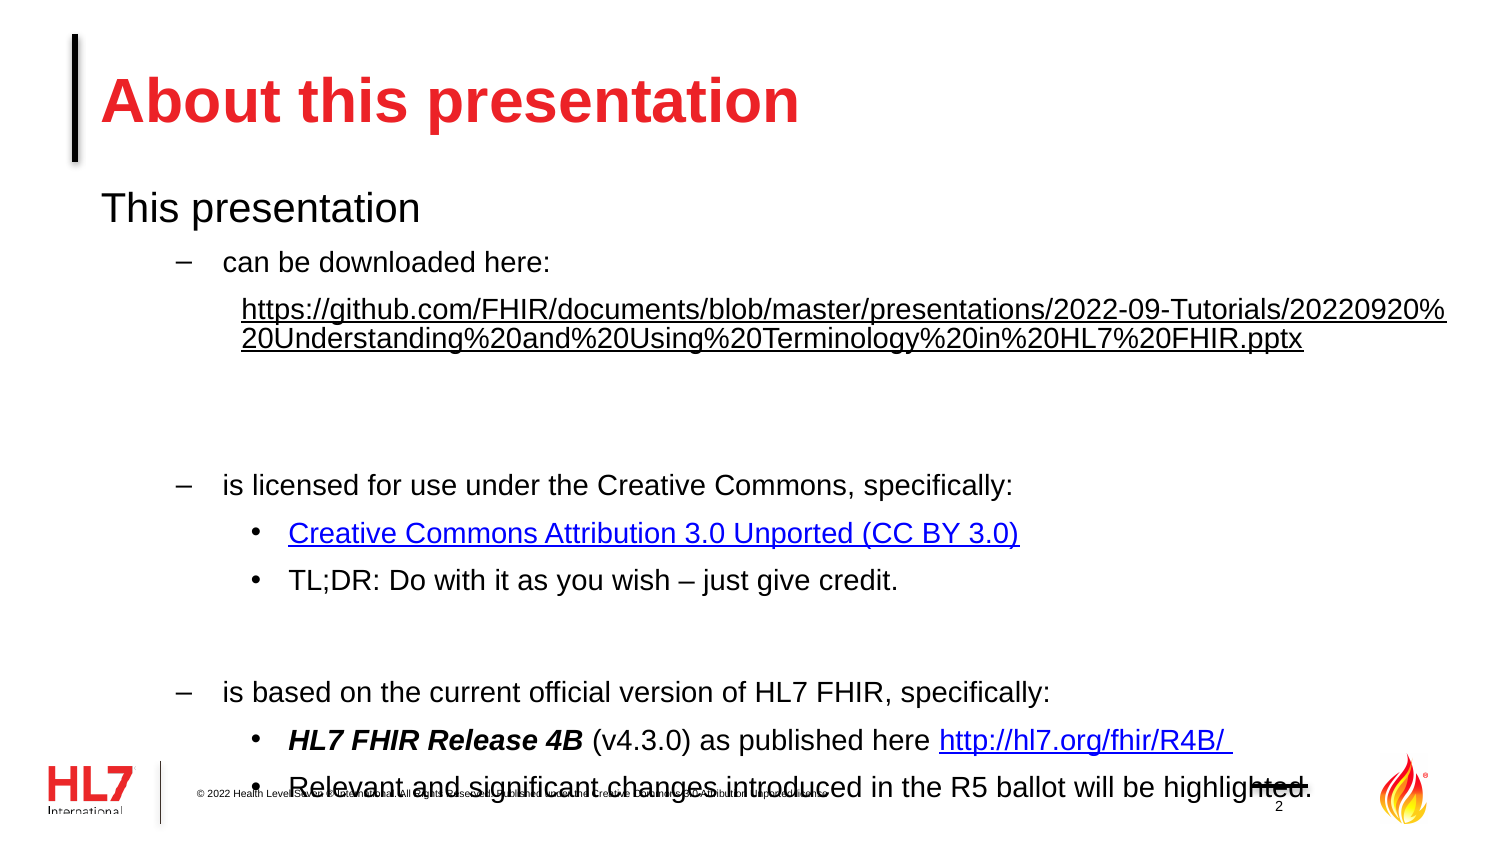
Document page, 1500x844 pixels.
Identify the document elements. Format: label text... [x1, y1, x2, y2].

slide_number 2 [1257, 788, 1302, 815]
picture [1380, 776, 1428, 824]
list This presentation can be downloaded here: https://github.com/FHIR/documents/blob/master/presentations/2022-09-Tutorials/20220920%20Understanding%20and%20Using%20Terminology%20in%20HL7%20FHIR.pptx is licensed for use under the Creative Commons, specifically: Creative Commons Attribution 3.0 Unported (CC BY 3.0) TL;DR: Do with it as you wish – just give credit. is based on the current official version of HL7 FHIR, specifically: HL7 FHIR Release 4B (v4.3.0) as published here http://hl7.org/fhir/R4B/ Relevant and significant changes introduced in the R5 ballot will be highlighted. [100, 180, 1451, 776]
footer © 2022 Health Level Seven ® International. All Rights Reserved. Published under the Creative Commons 3.0 Attribution Unported license [196, 786, 941, 813]
title About this presentation [100, 33, 1451, 163]
